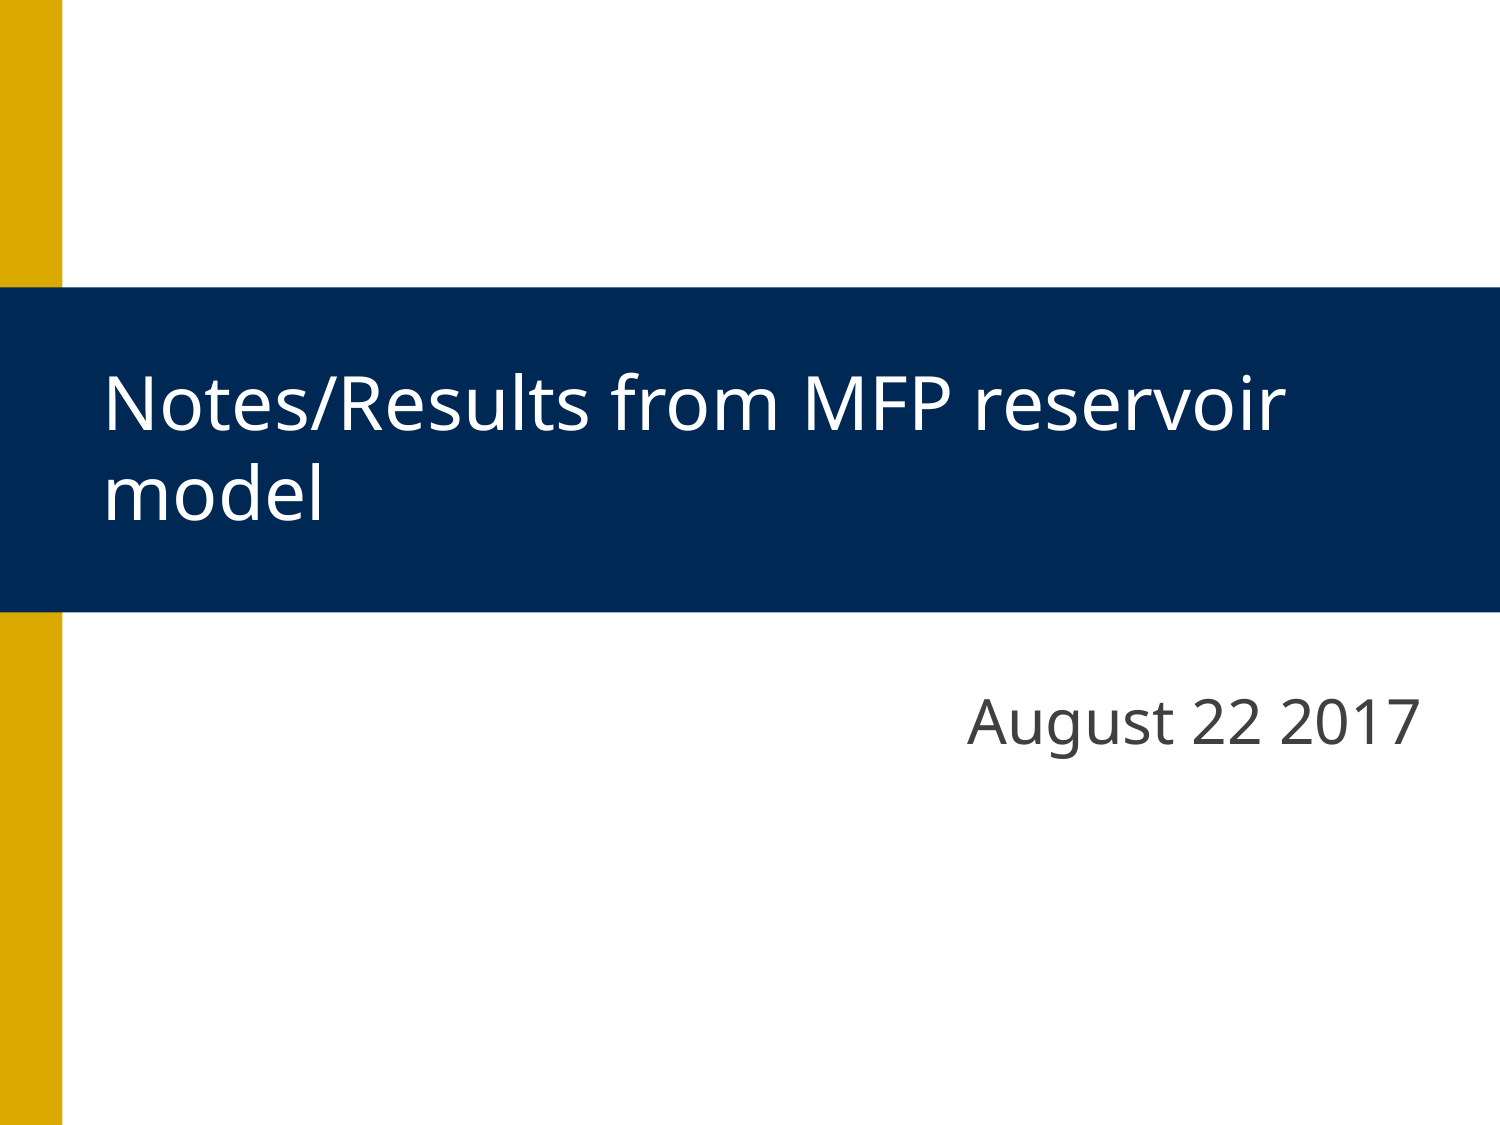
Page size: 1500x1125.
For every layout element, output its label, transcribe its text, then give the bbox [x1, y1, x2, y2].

subtitle August 22 2017 [387, 675, 1438, 963]
title Notes/Results from MFP reservoir model [87, 324, 1363, 567]
